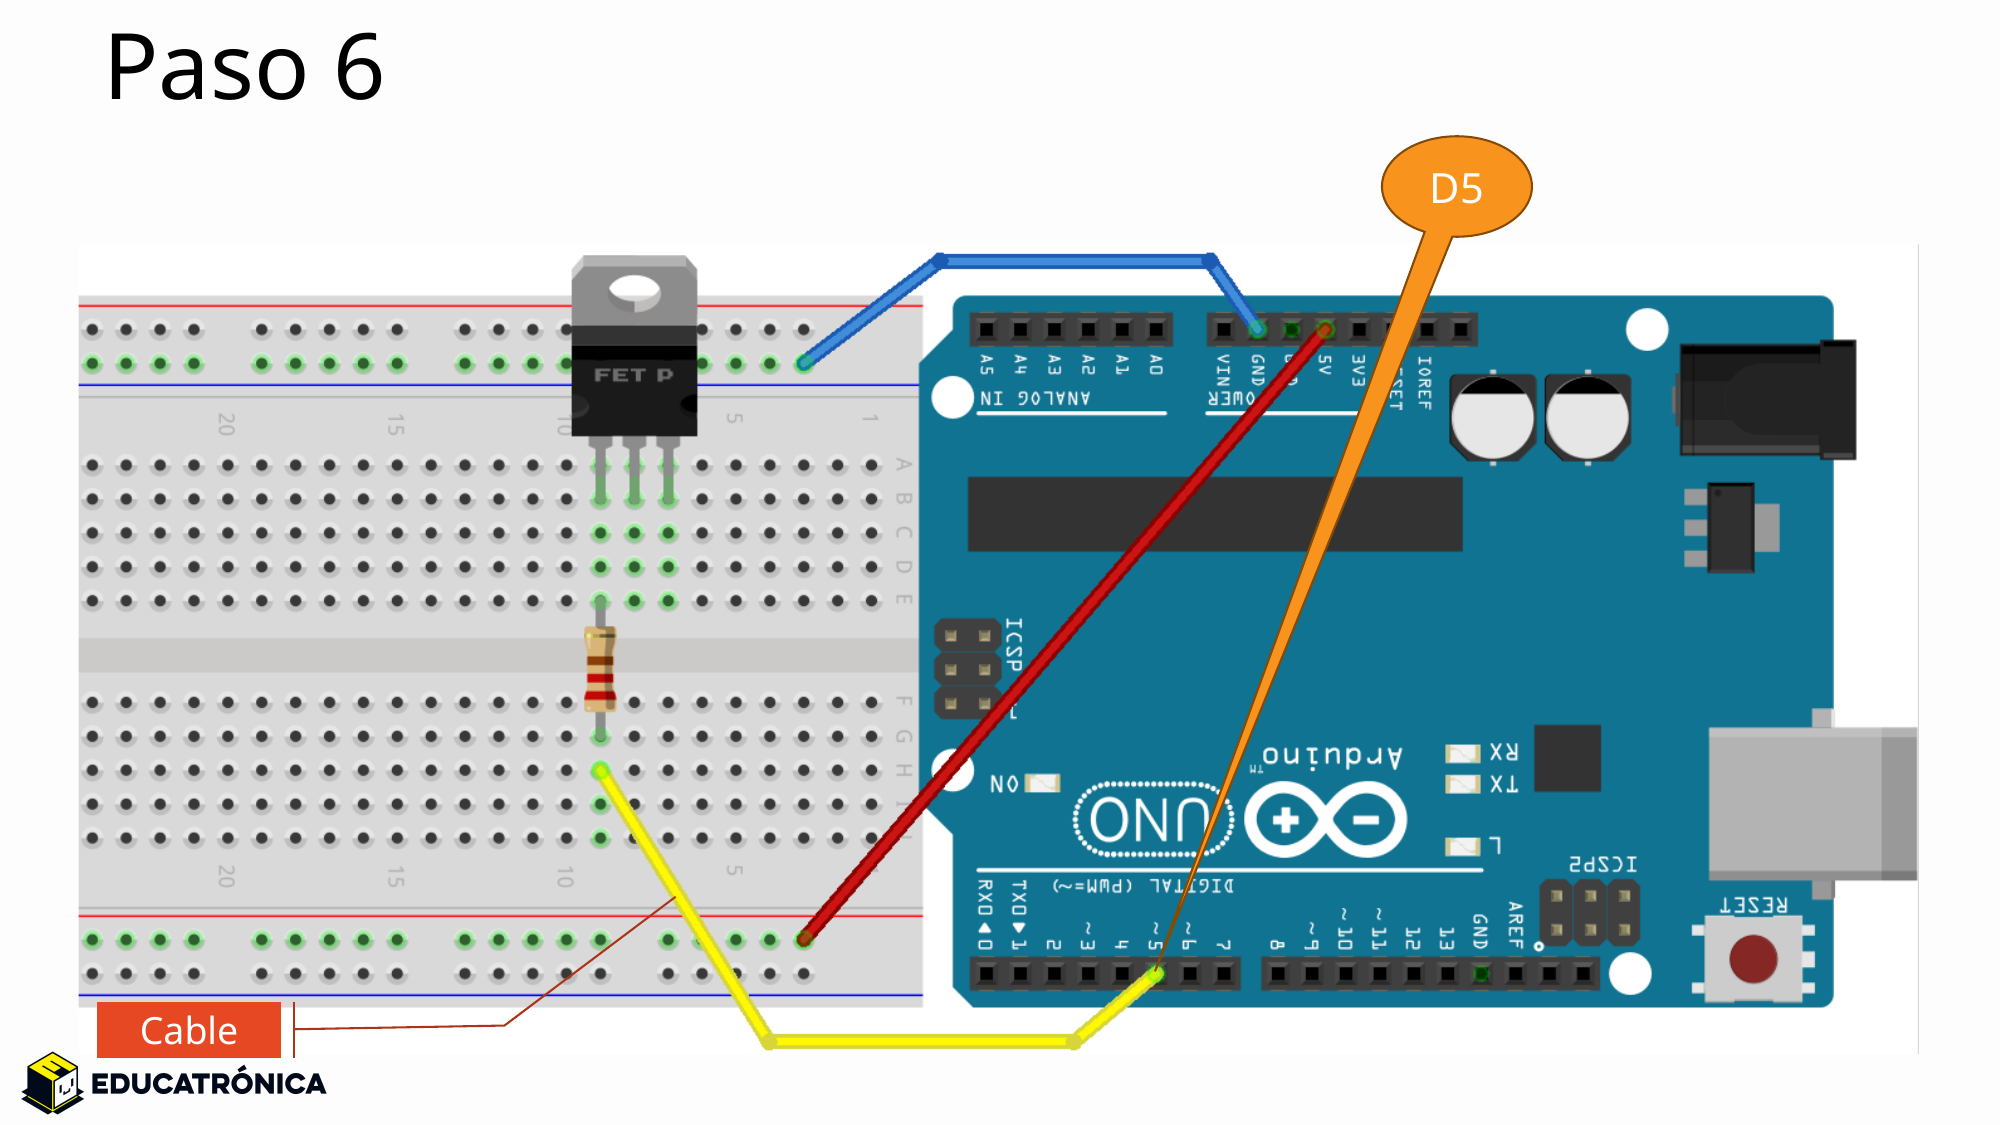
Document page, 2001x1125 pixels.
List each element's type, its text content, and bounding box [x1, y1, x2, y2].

picture [19, 243, 1922, 1118]
text_box Cable [97, 1054, 281, 1058]
text_box D5 [1380, 135, 1533, 243]
title Paso 6 [88, 7, 1912, 133]
